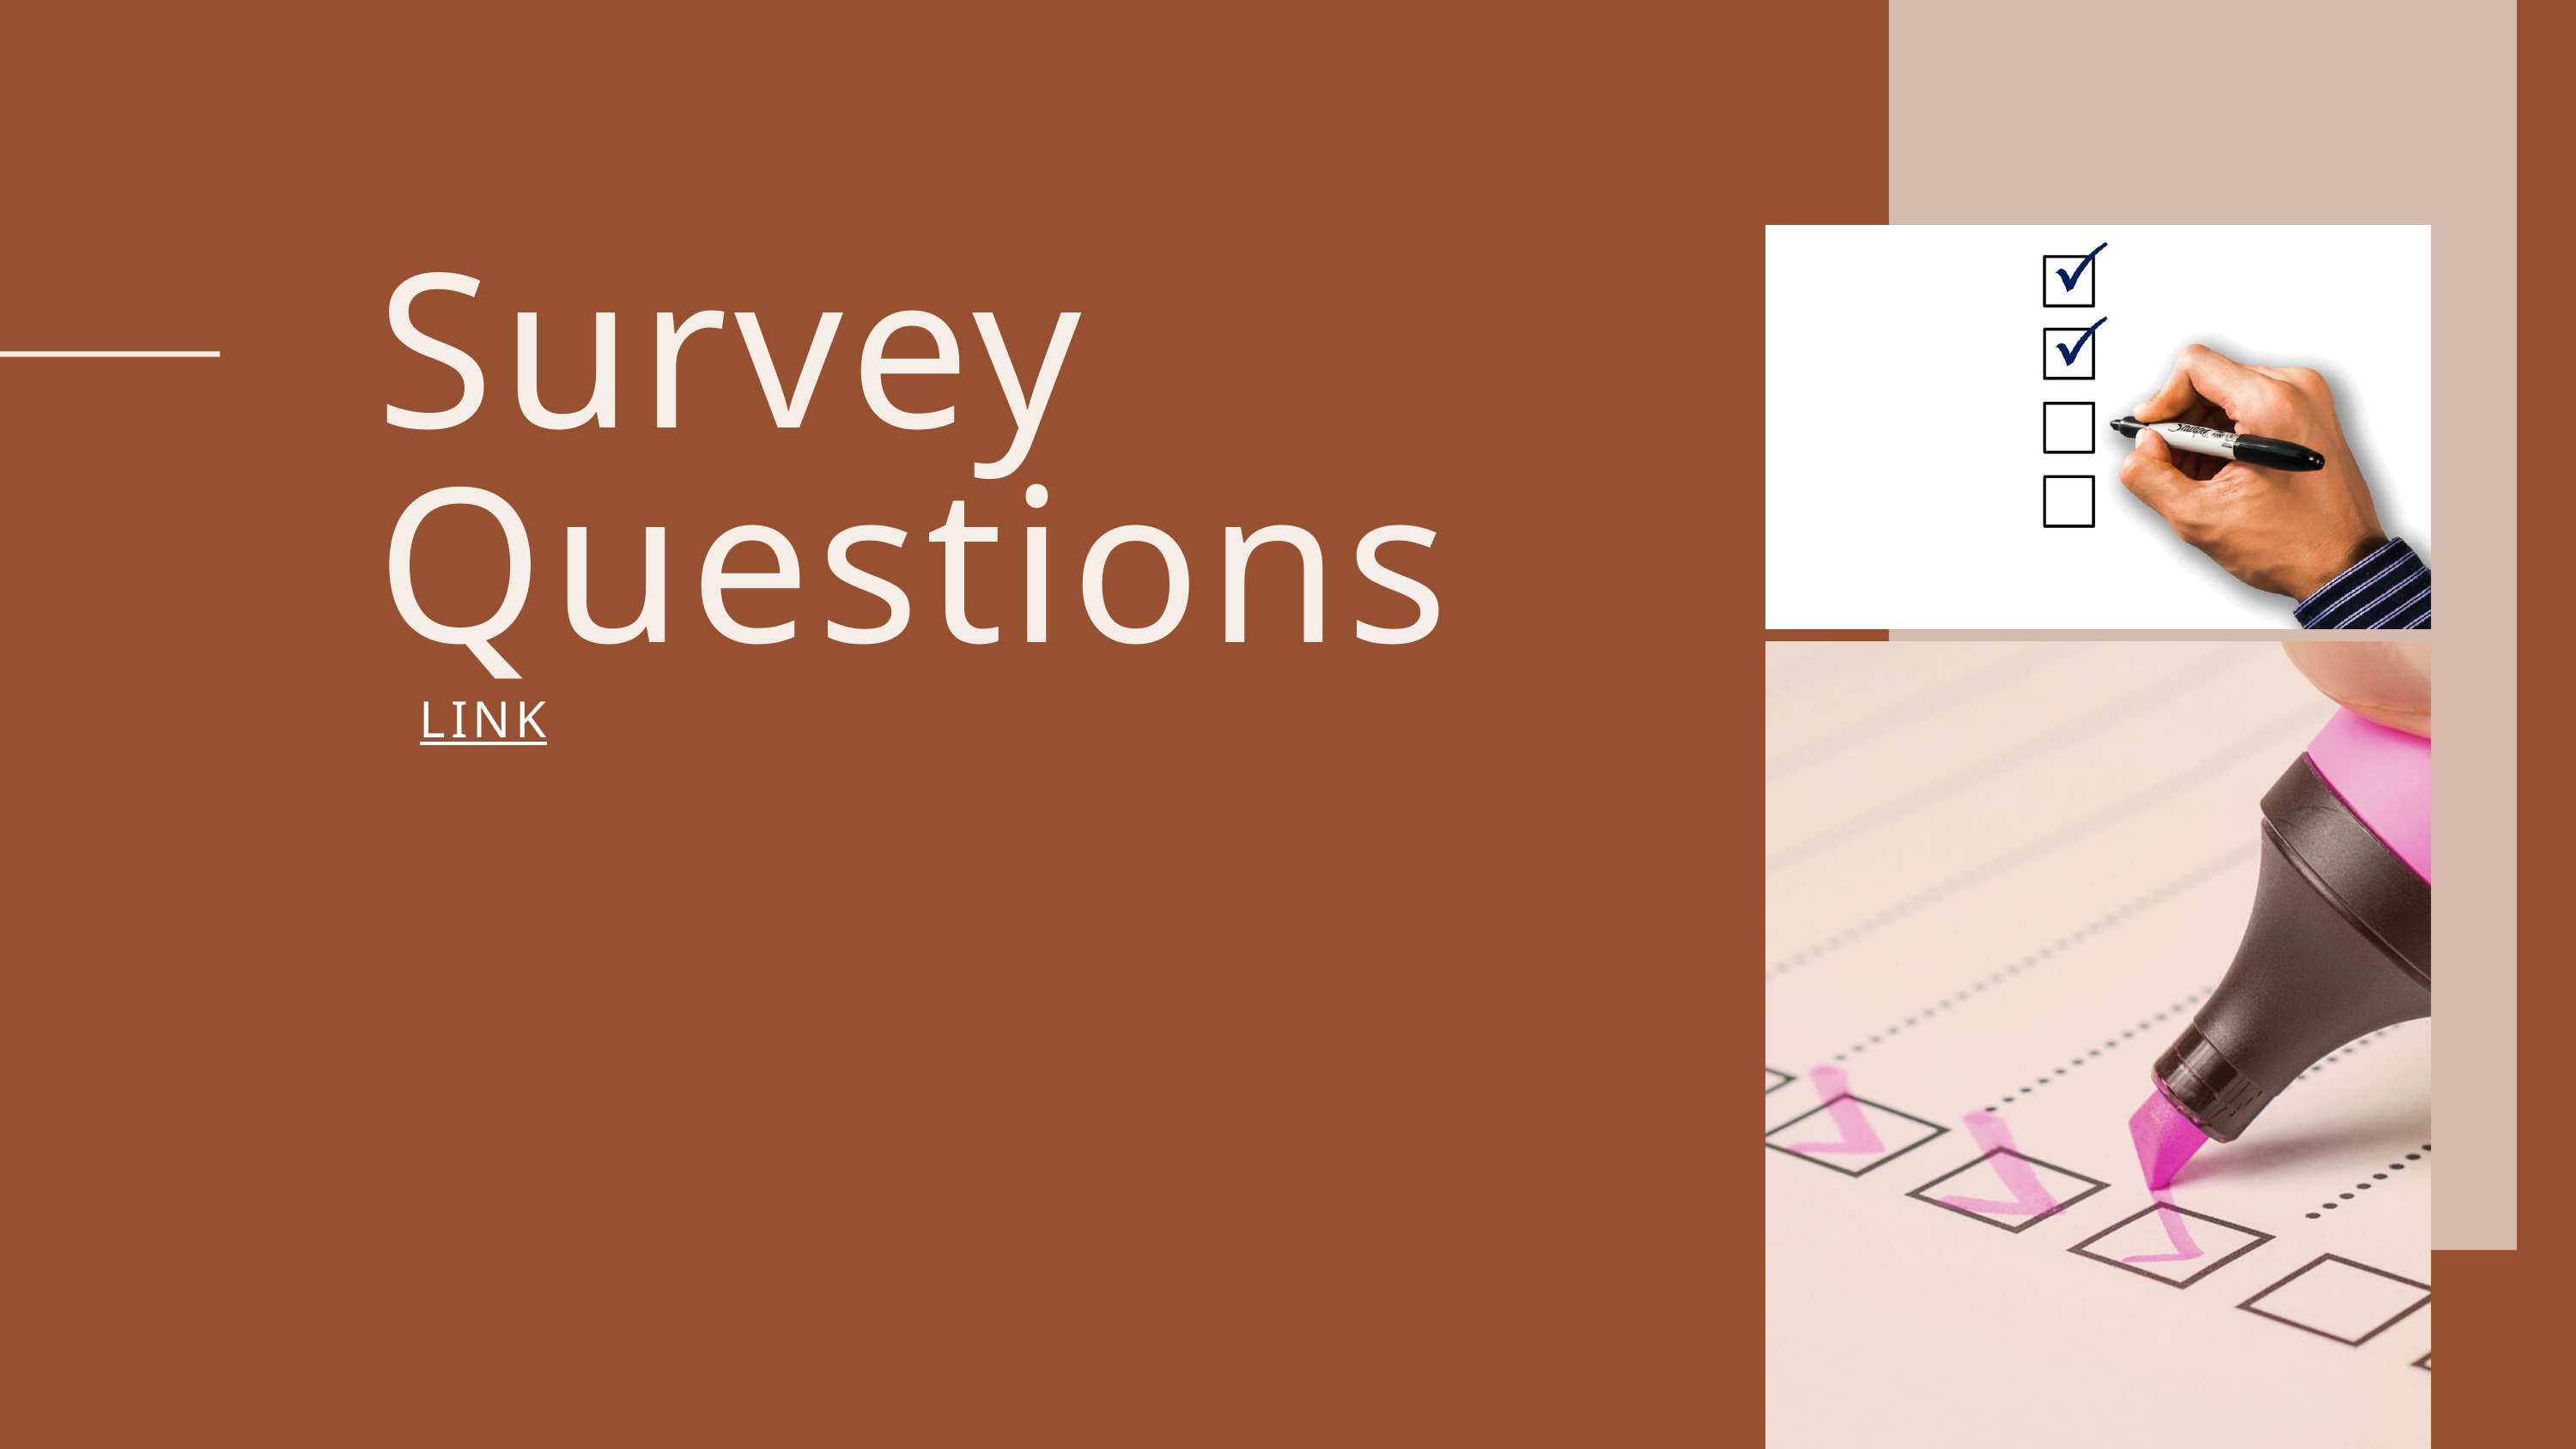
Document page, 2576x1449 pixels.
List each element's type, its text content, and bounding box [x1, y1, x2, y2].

text_box Survey Questions [377, 256, 1514, 686]
text_box [1888, 0, 2518, 1251]
text_box LINK [420, 690, 1637, 756]
text_box [0, 351, 221, 357]
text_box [1765, 225, 2432, 1449]
